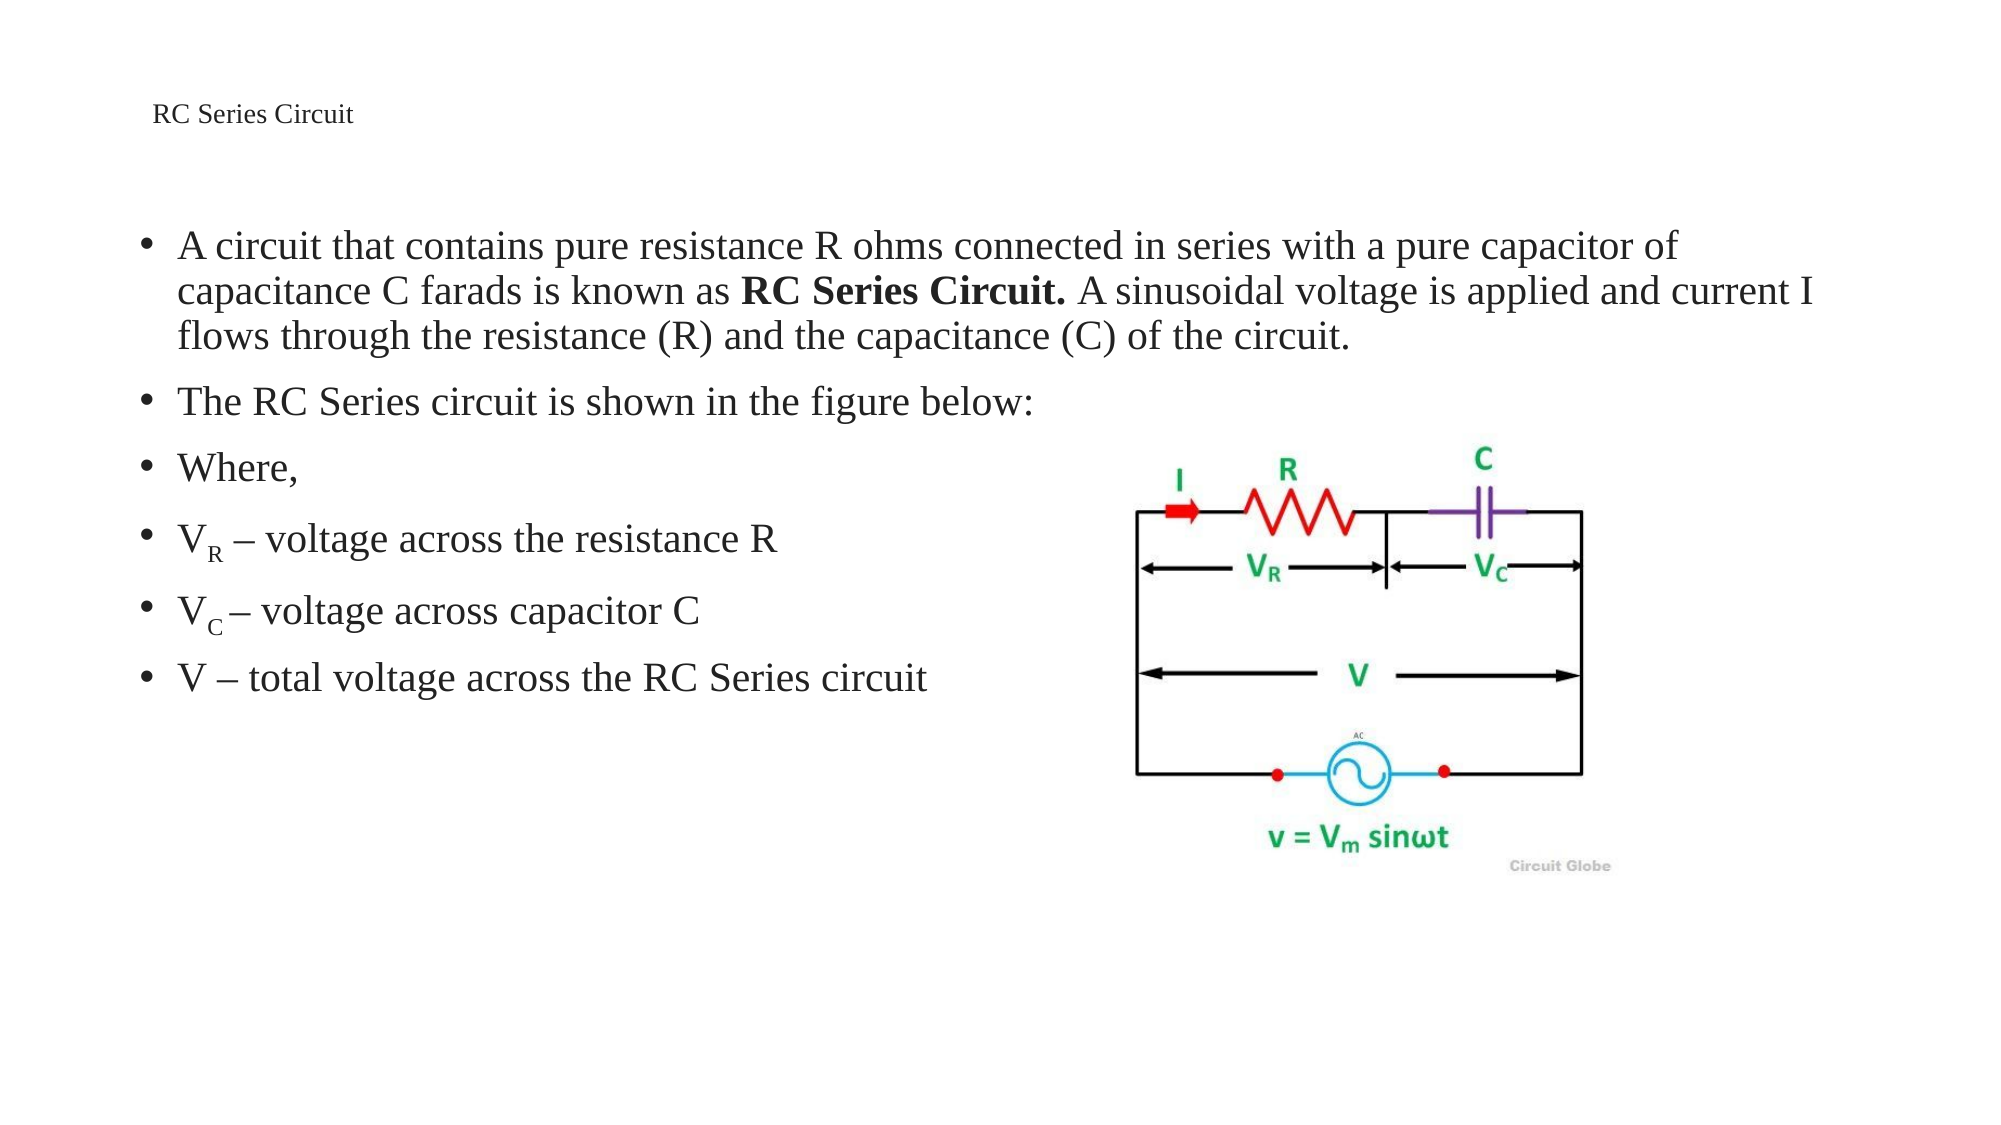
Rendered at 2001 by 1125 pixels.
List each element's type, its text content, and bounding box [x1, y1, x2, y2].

list A circuit that contains pure resistance R ohms connected in series with a pure capacitor of capacitance C farads is known as RC Series Circuit. A sinusoidal voltage is applied and current I flows through the resistance (R) and the capacitance (C) of the circuit. The RC Series circuit is shown in the figure below: Where, VR – voltage across the resistance R VC – voltage across capacitor C V – total voltage across the RC Series circuit [124, 216, 1850, 1014]
title RC Series Circuit [137, 59, 1863, 173]
picture [1116, 416, 1633, 909]
